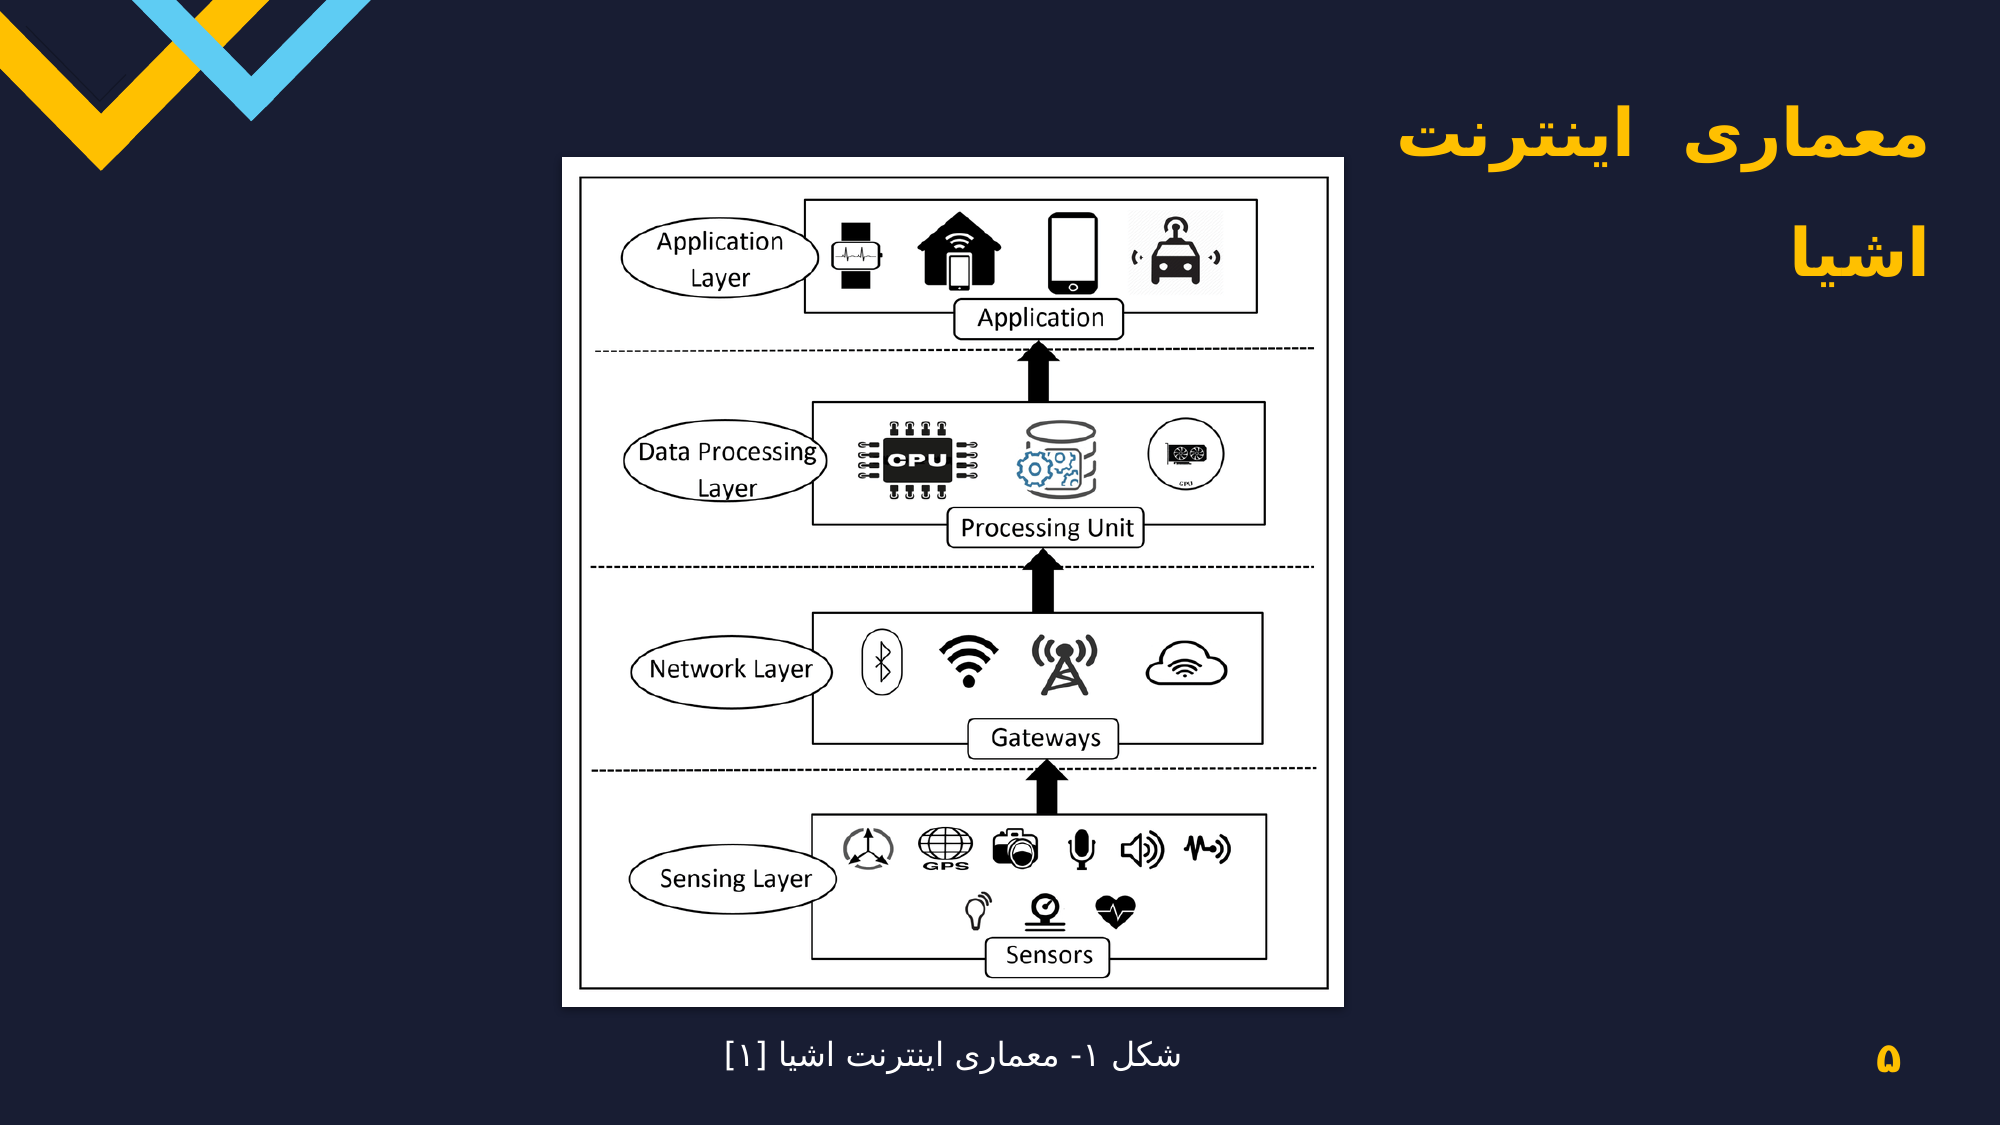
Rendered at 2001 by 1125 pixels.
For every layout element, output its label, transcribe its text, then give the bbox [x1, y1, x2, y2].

picture [576, 171, 1330, 993]
text_box شکل ۱- معماری اینترنت اشیا [۱] [562, 1025, 1344, 1081]
text_box معماری اینترنت اشیا [1329, 42, 1946, 298]
text_box ۵ [1845, 1023, 1934, 1089]
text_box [26, 0, 336, 141]
